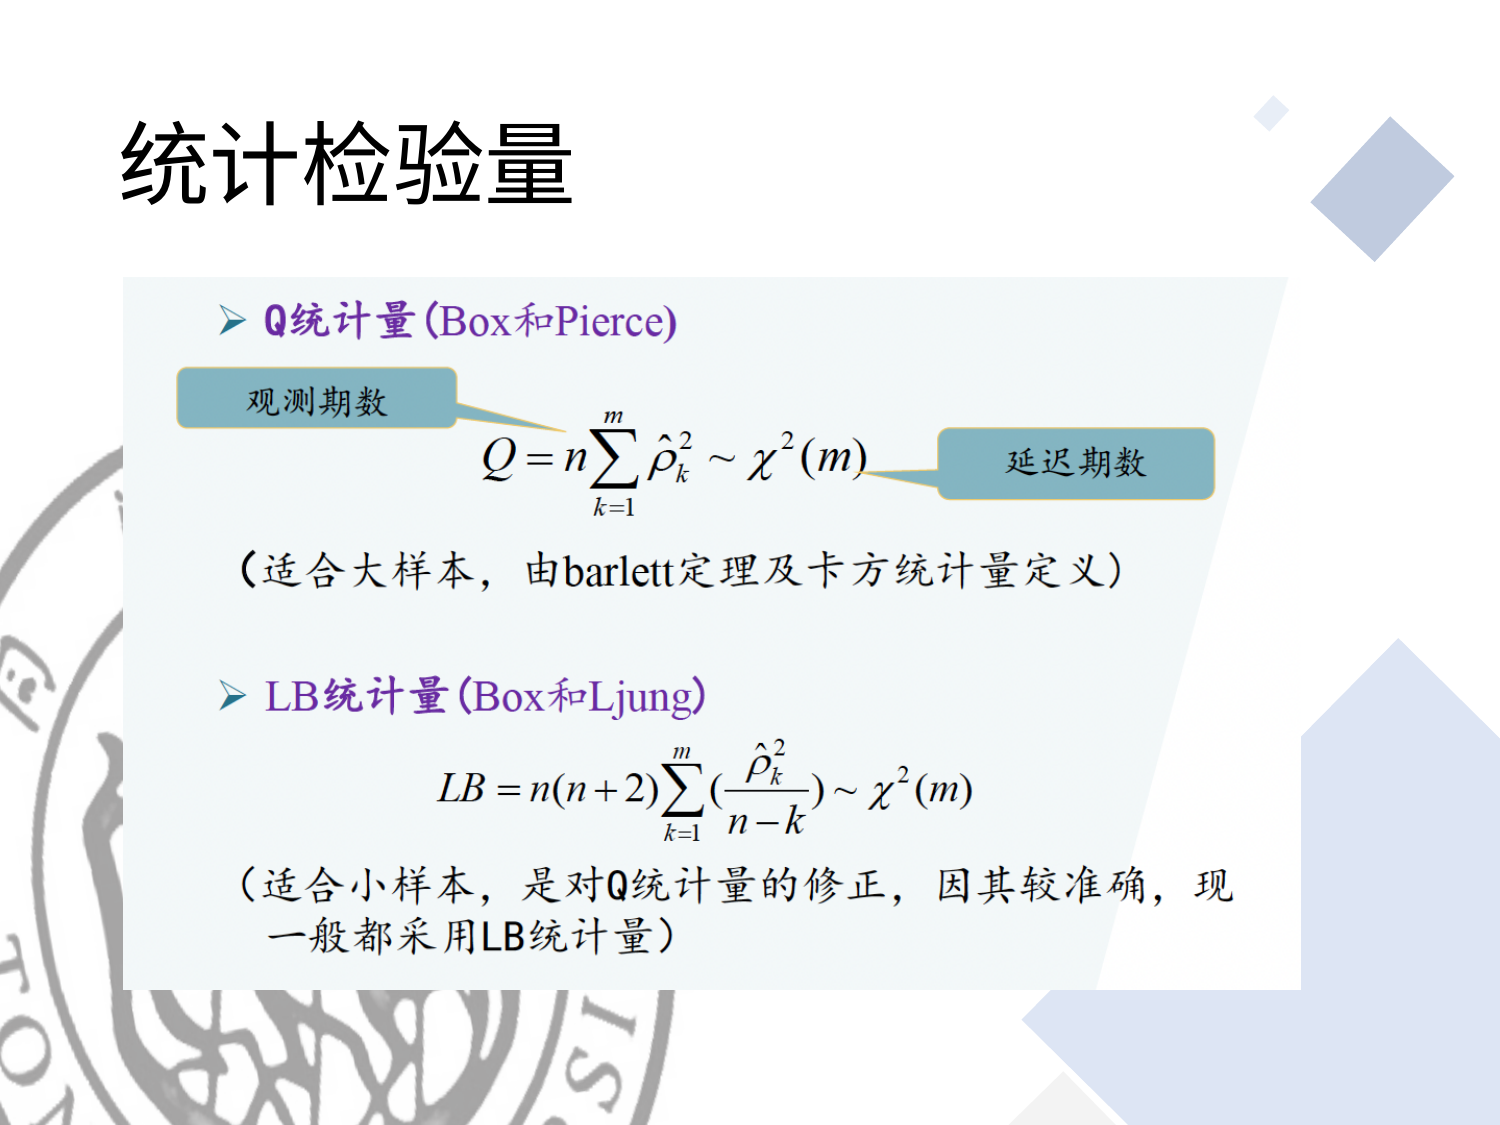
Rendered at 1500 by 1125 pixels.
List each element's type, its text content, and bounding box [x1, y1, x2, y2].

title 统计检验量 [103, 59, 1397, 278]
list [123, 277, 1301, 990]
